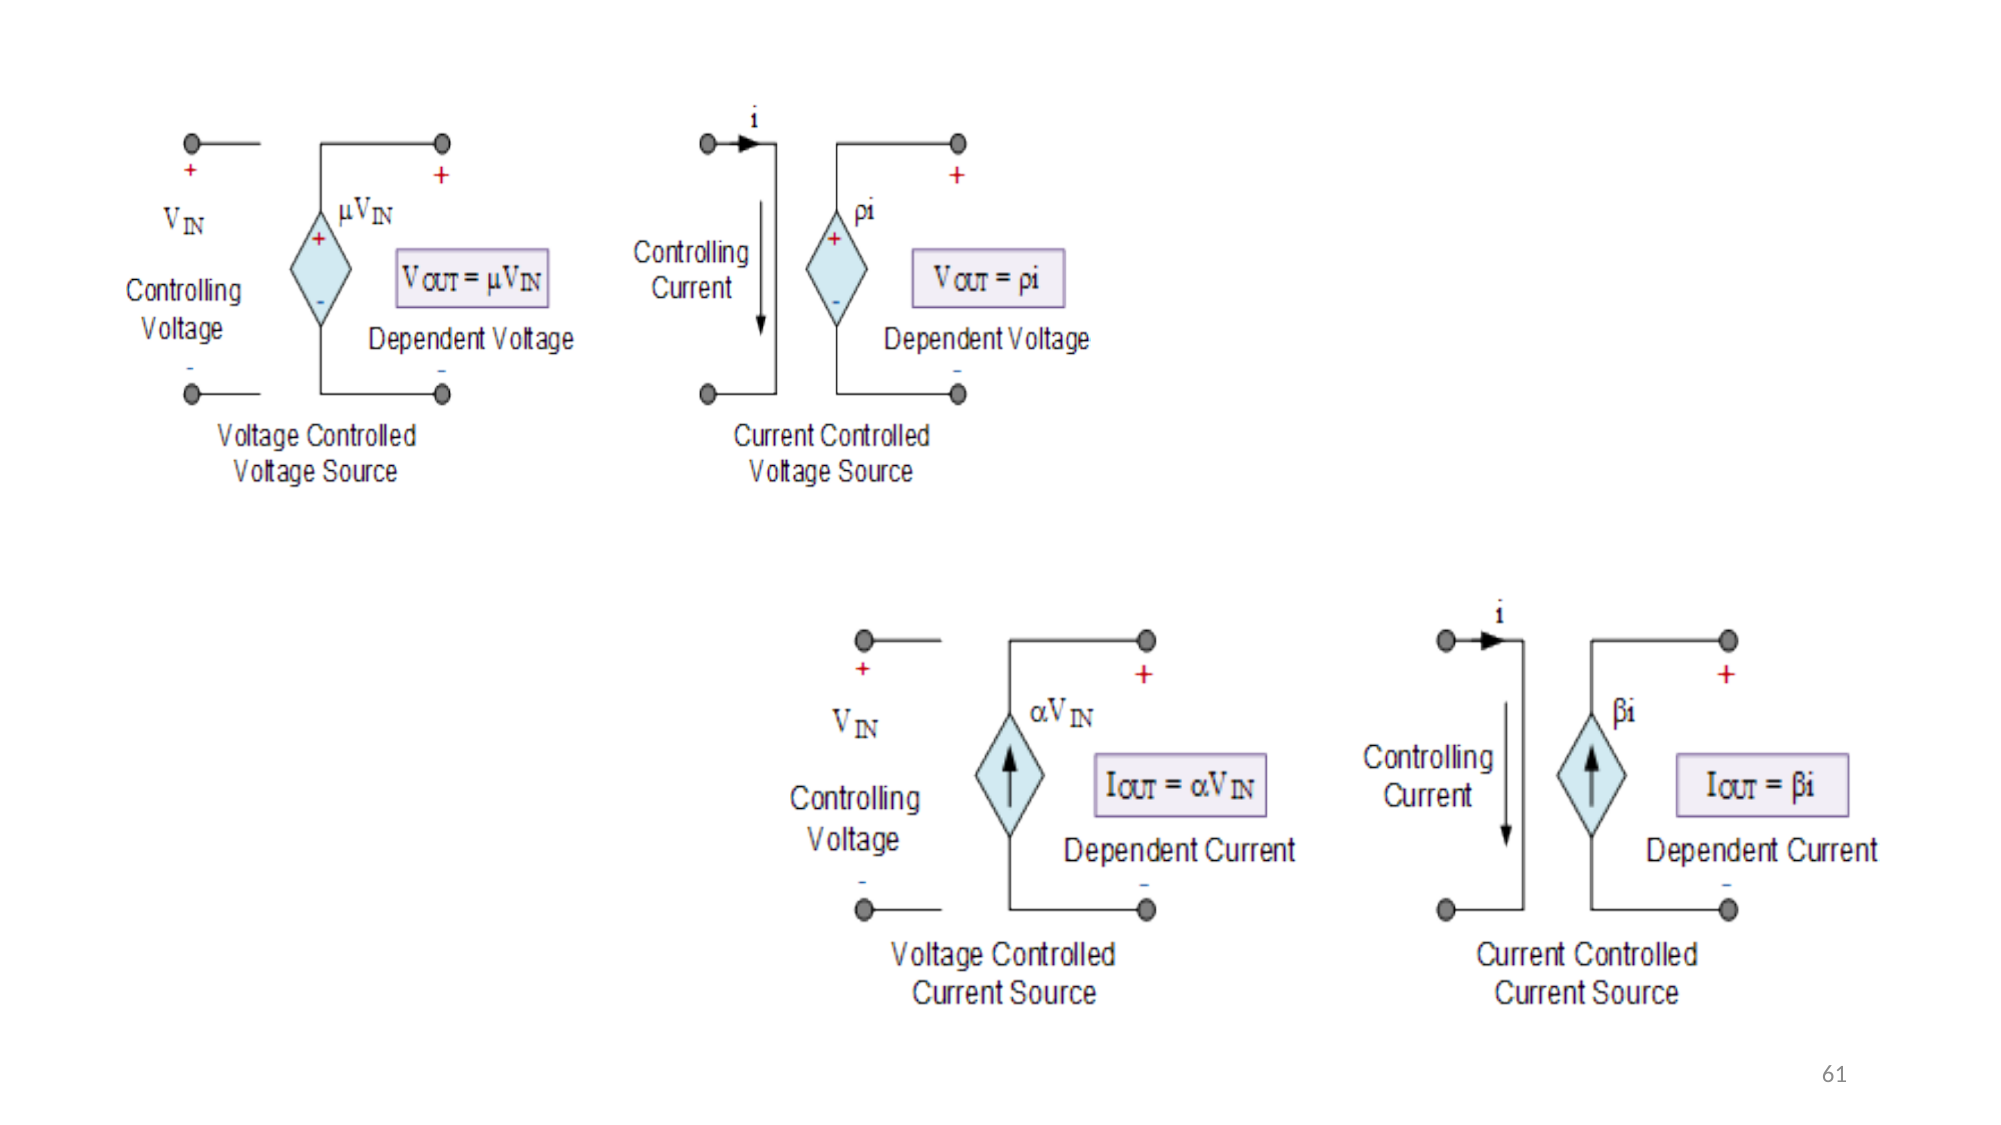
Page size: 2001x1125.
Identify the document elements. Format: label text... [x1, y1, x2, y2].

picture [790, 586, 1880, 1019]
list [126, 93, 1091, 493]
slide_number 61 [1412, 1042, 1863, 1103]
